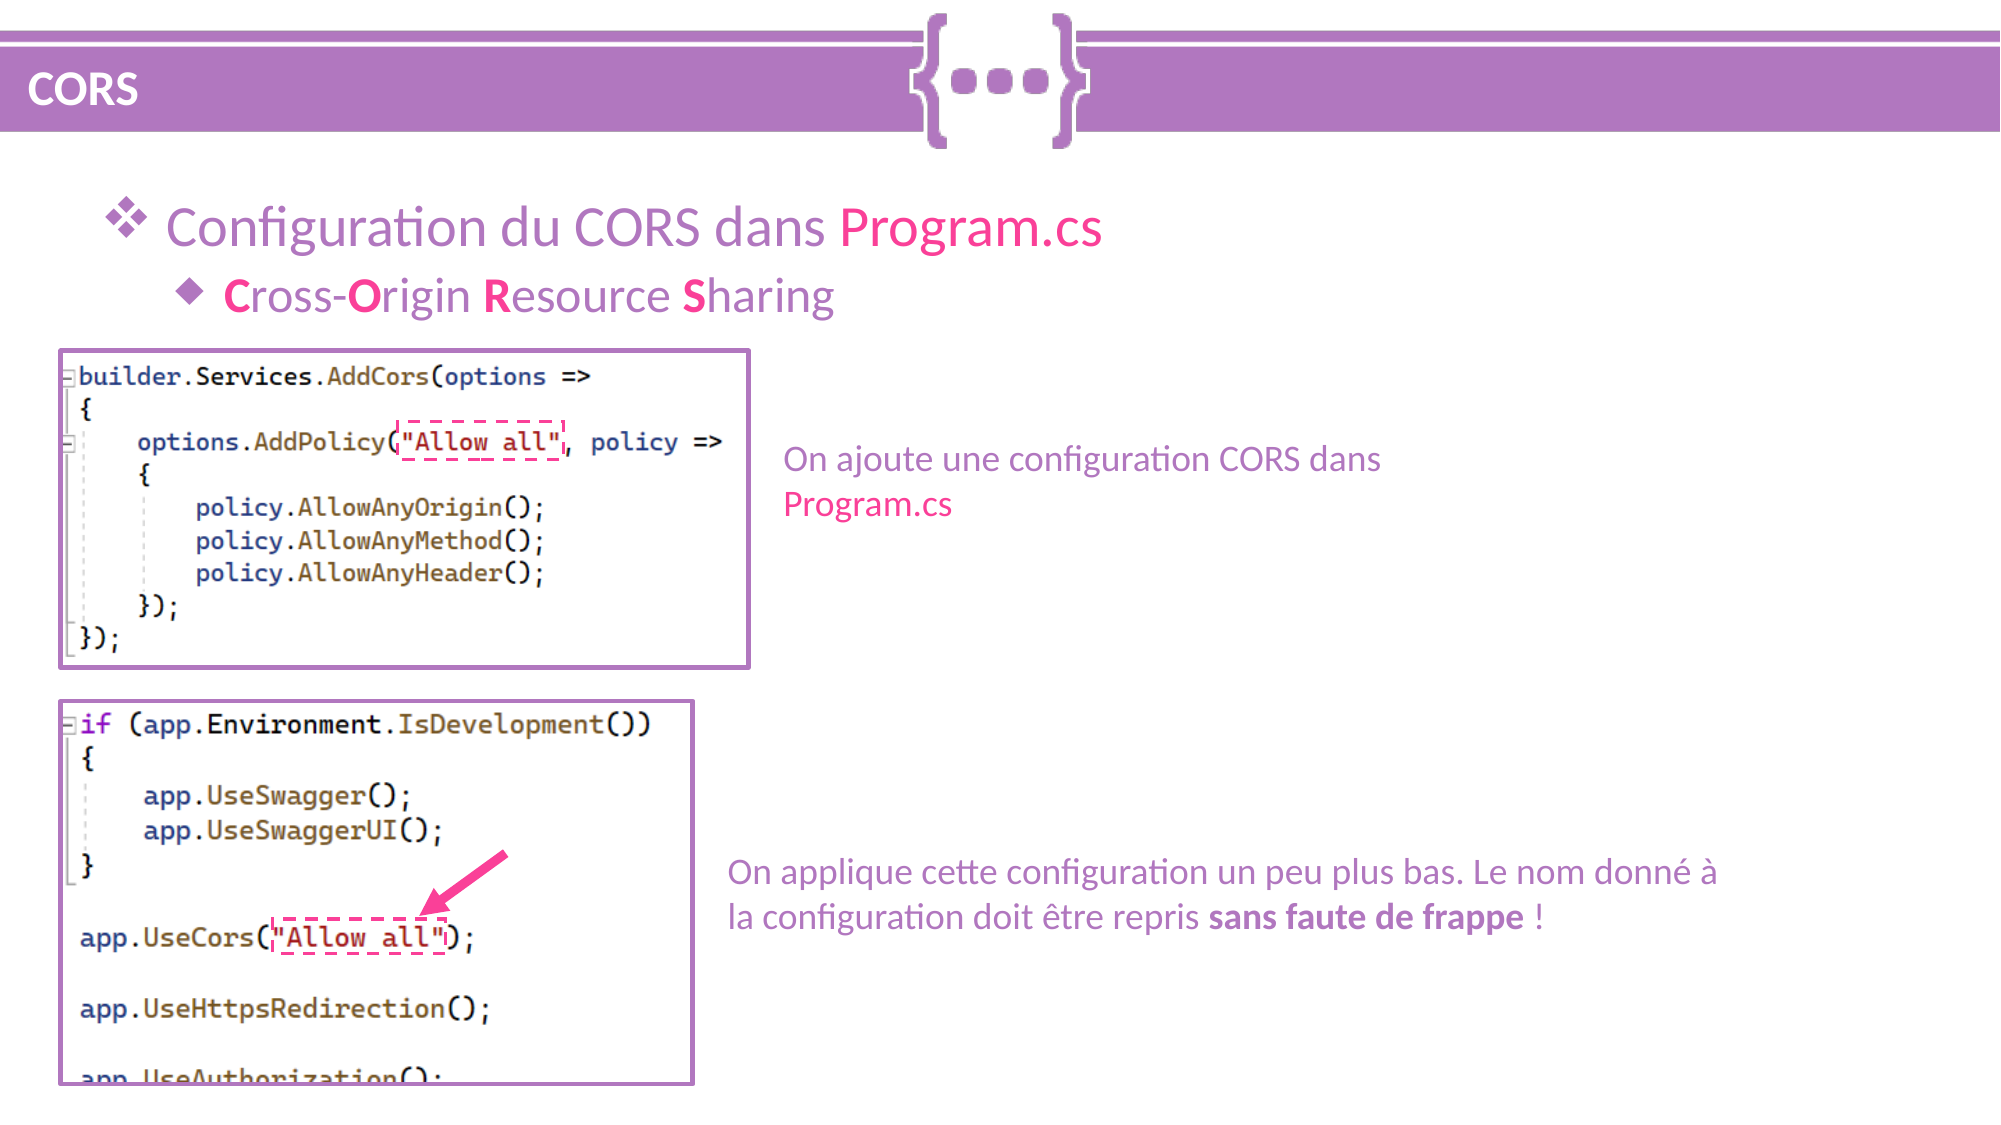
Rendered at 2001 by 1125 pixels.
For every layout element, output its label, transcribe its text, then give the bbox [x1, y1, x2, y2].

picture [62, 352, 747, 666]
text_box On ajoute une configuration CORS dans Program.cs [768, 427, 1405, 532]
title CORS [12, 58, 913, 120]
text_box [419, 853, 506, 916]
list Configuration du CORS dans Program.cs Cross-Origin Resource Sharing [85, 188, 1910, 1014]
text_box On applique cette configuration un peu plus bas. Le nom donné à la configuration doit être repris sans faute de frappe ! [712, 839, 1739, 945]
picture [0, 3, 2000, 160]
picture [63, 703, 691, 1082]
